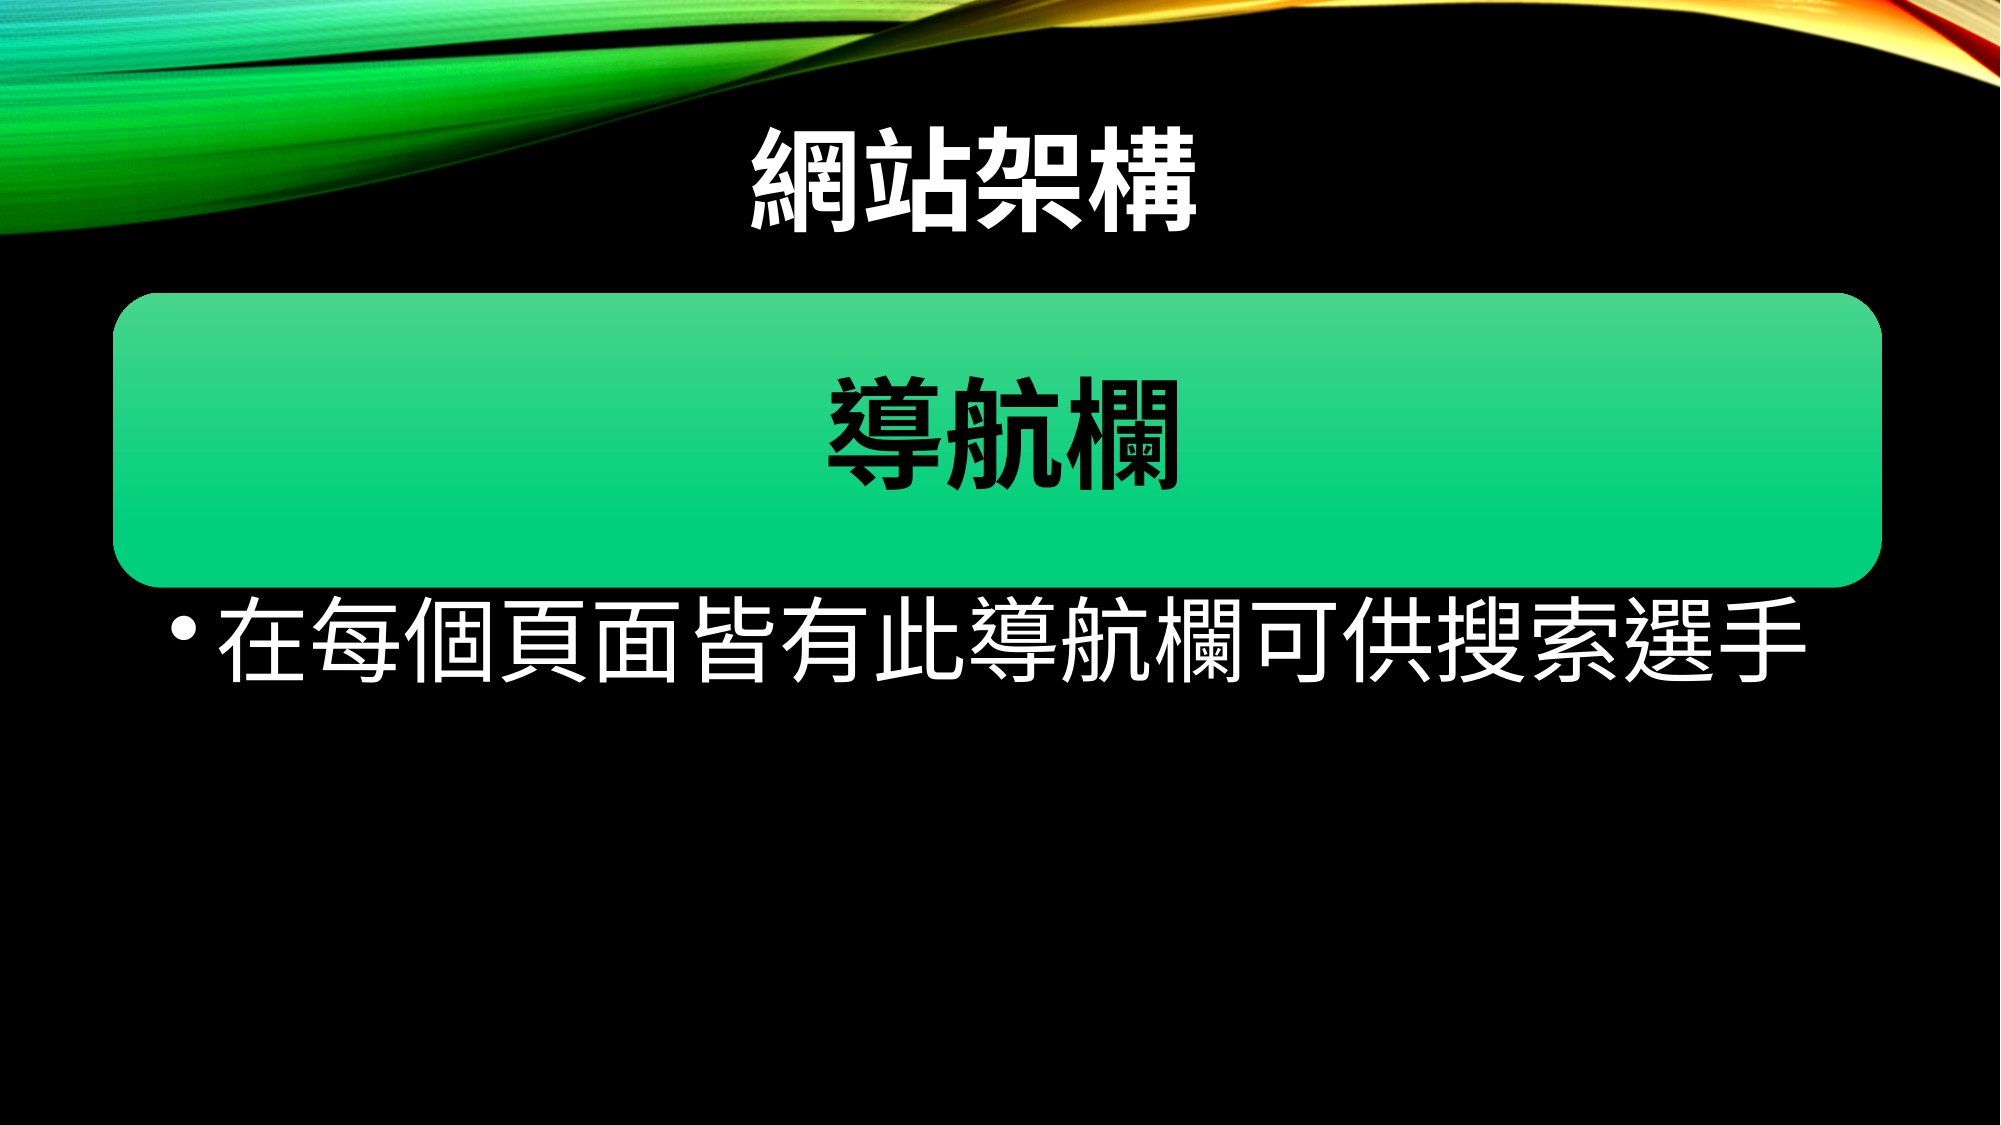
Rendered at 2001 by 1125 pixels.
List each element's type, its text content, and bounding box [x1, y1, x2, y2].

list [112, 250, 1883, 797]
title 網站架構 [267, 80, 1681, 250]
picture [0, 0, 2000, 237]
